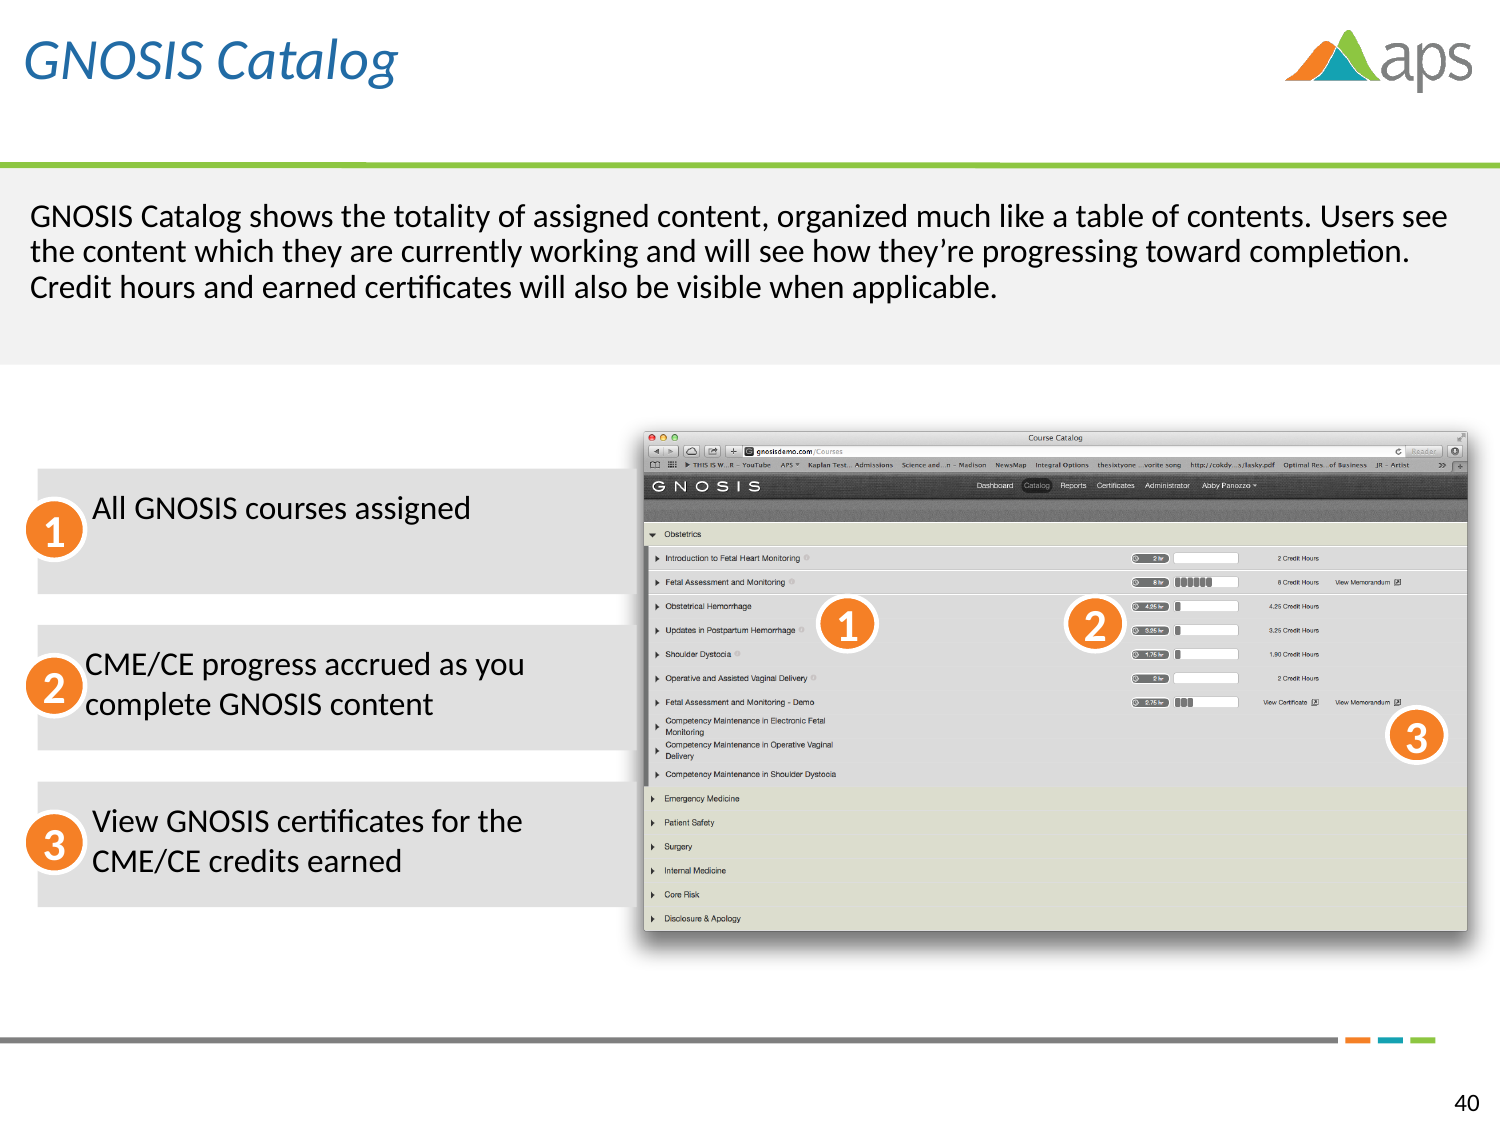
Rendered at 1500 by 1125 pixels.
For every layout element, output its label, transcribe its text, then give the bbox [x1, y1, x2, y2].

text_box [0, 165, 1500, 365]
picture [1279, 24, 1477, 98]
picture [611, 411, 1500, 976]
title GNOSIS Catalog [23, 29, 1270, 94]
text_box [23, 468, 637, 908]
